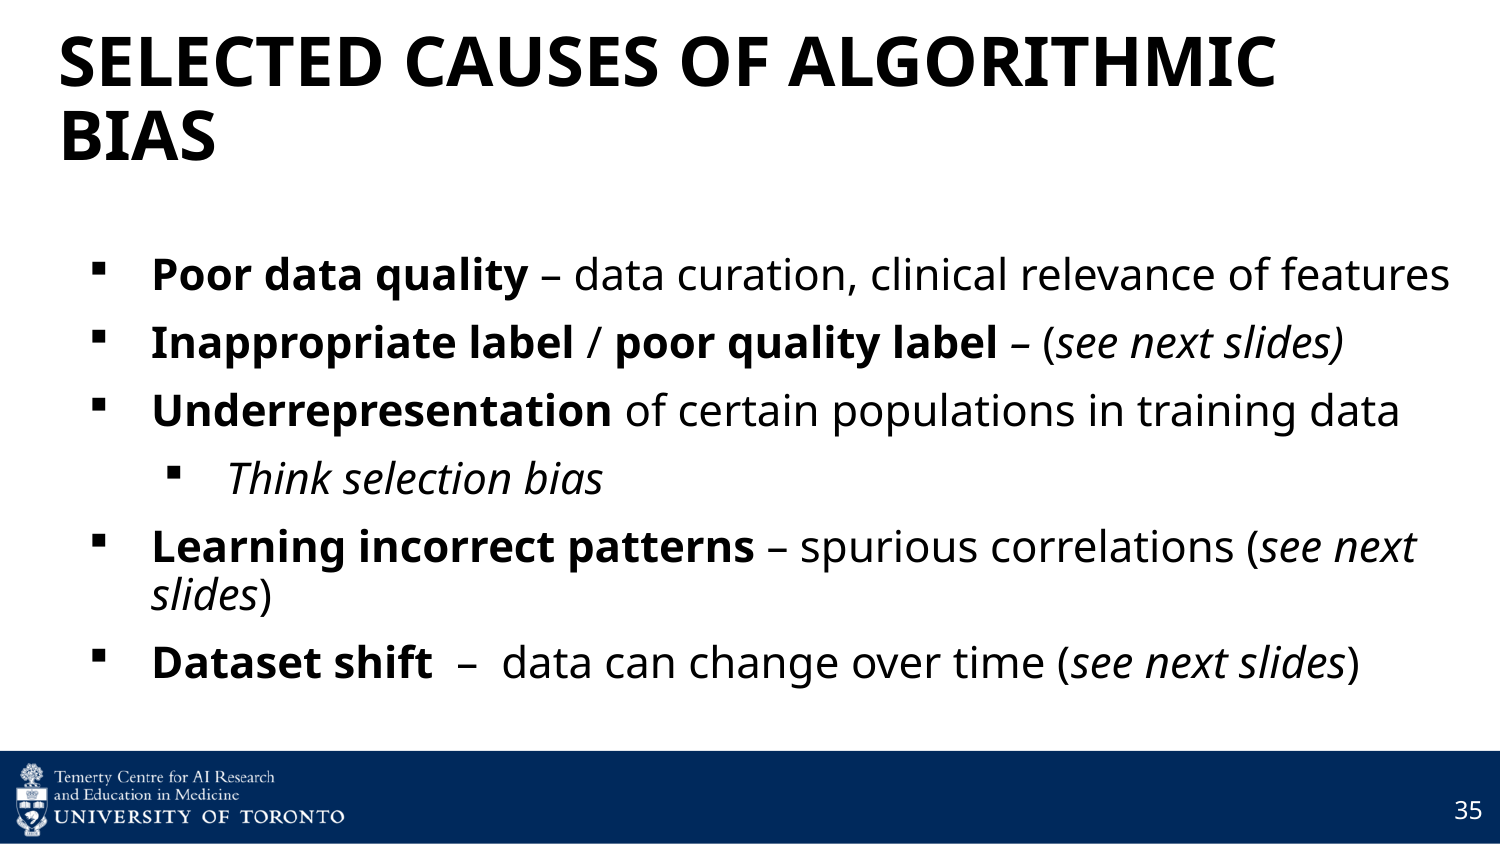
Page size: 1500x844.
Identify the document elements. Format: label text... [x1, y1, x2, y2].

title SELECTED CAUSES OF ALGORITHMIC BIAS [43, 49, 1457, 191]
list Poor data quality – data curation, clinical relevance of features Inappropriate label / poor quality label – (see next slides) Underrepresentation of certain populations in training data Think selection bias Learning incorrect patterns – spurious correlations (see next slides) Dataset shift – data can change over time (see next slides) [61, 237, 1473, 422]
slide_number 35 [1439, 779, 1500, 844]
picture [0, 758, 363, 844]
